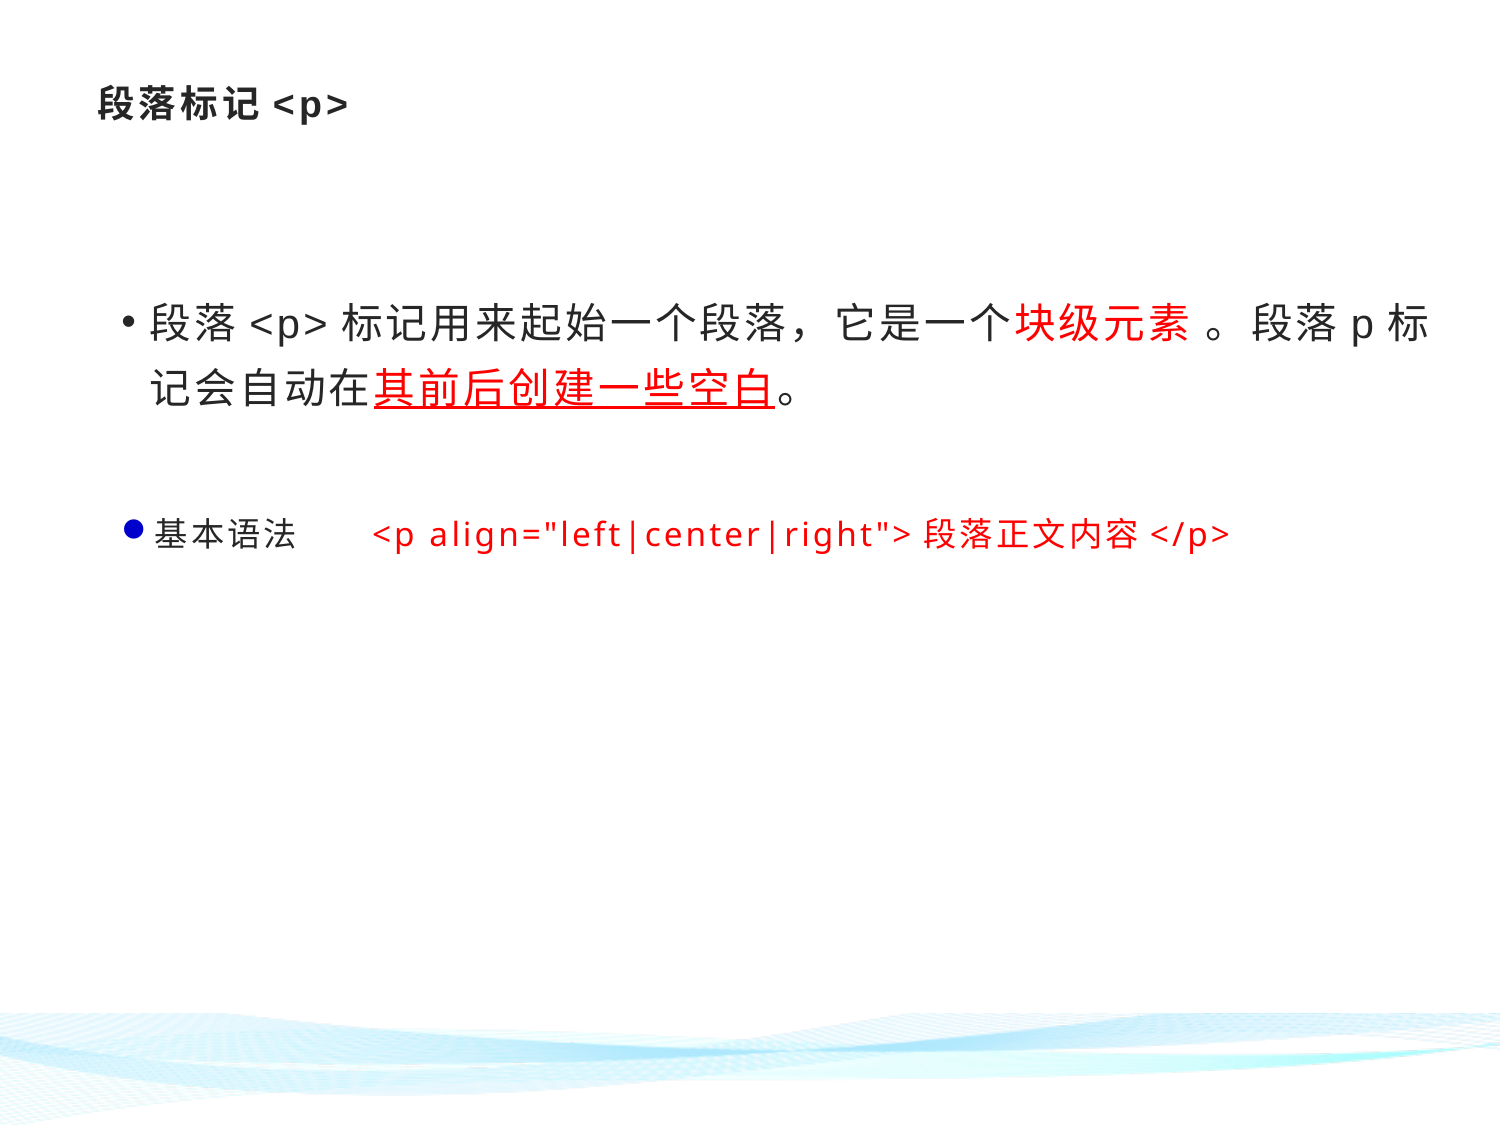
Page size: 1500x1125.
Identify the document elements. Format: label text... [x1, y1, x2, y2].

list 段落<p>标记用来起始一个段落，它是一个块级元素 。段落p标记会自动在其前后创建一些空白。 基本语法 <p align="left|center|right">段落正文内容</p> [106, 273, 1478, 450]
title 段落标记<p> [82, 72, 1418, 146]
picture [0, 1013, 1500, 1125]
